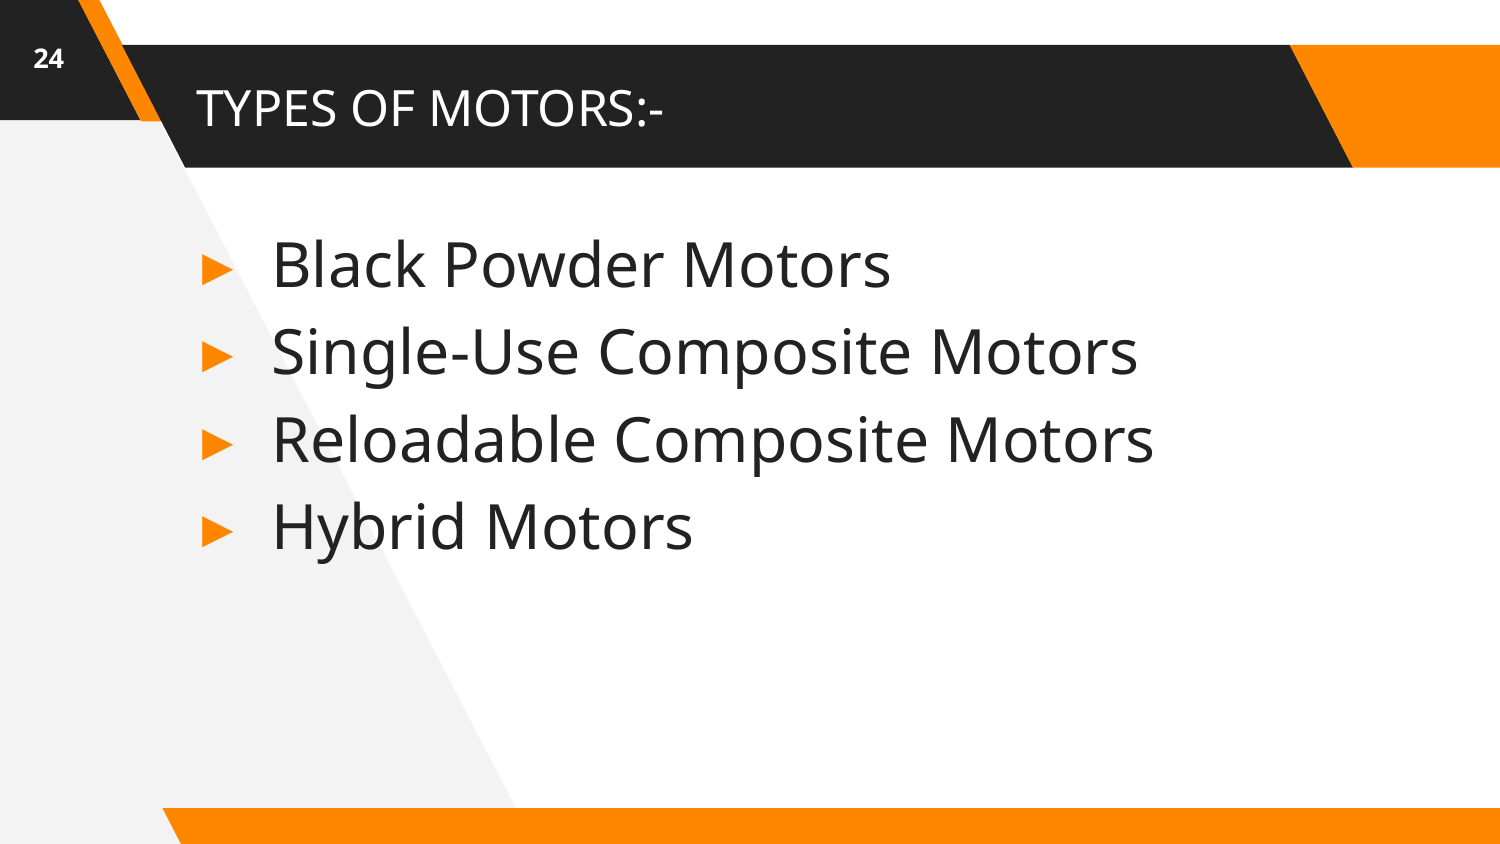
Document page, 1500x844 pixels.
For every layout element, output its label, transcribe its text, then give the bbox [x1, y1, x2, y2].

slide_number 24 [0, 0, 98, 121]
title TYPES OF MOTORS:- [181, 45, 1285, 169]
list Black Powder Motors Single-Use Composite Motors Reloadable Composite Motors Hybrid Motors [181, 209, 1425, 808]
